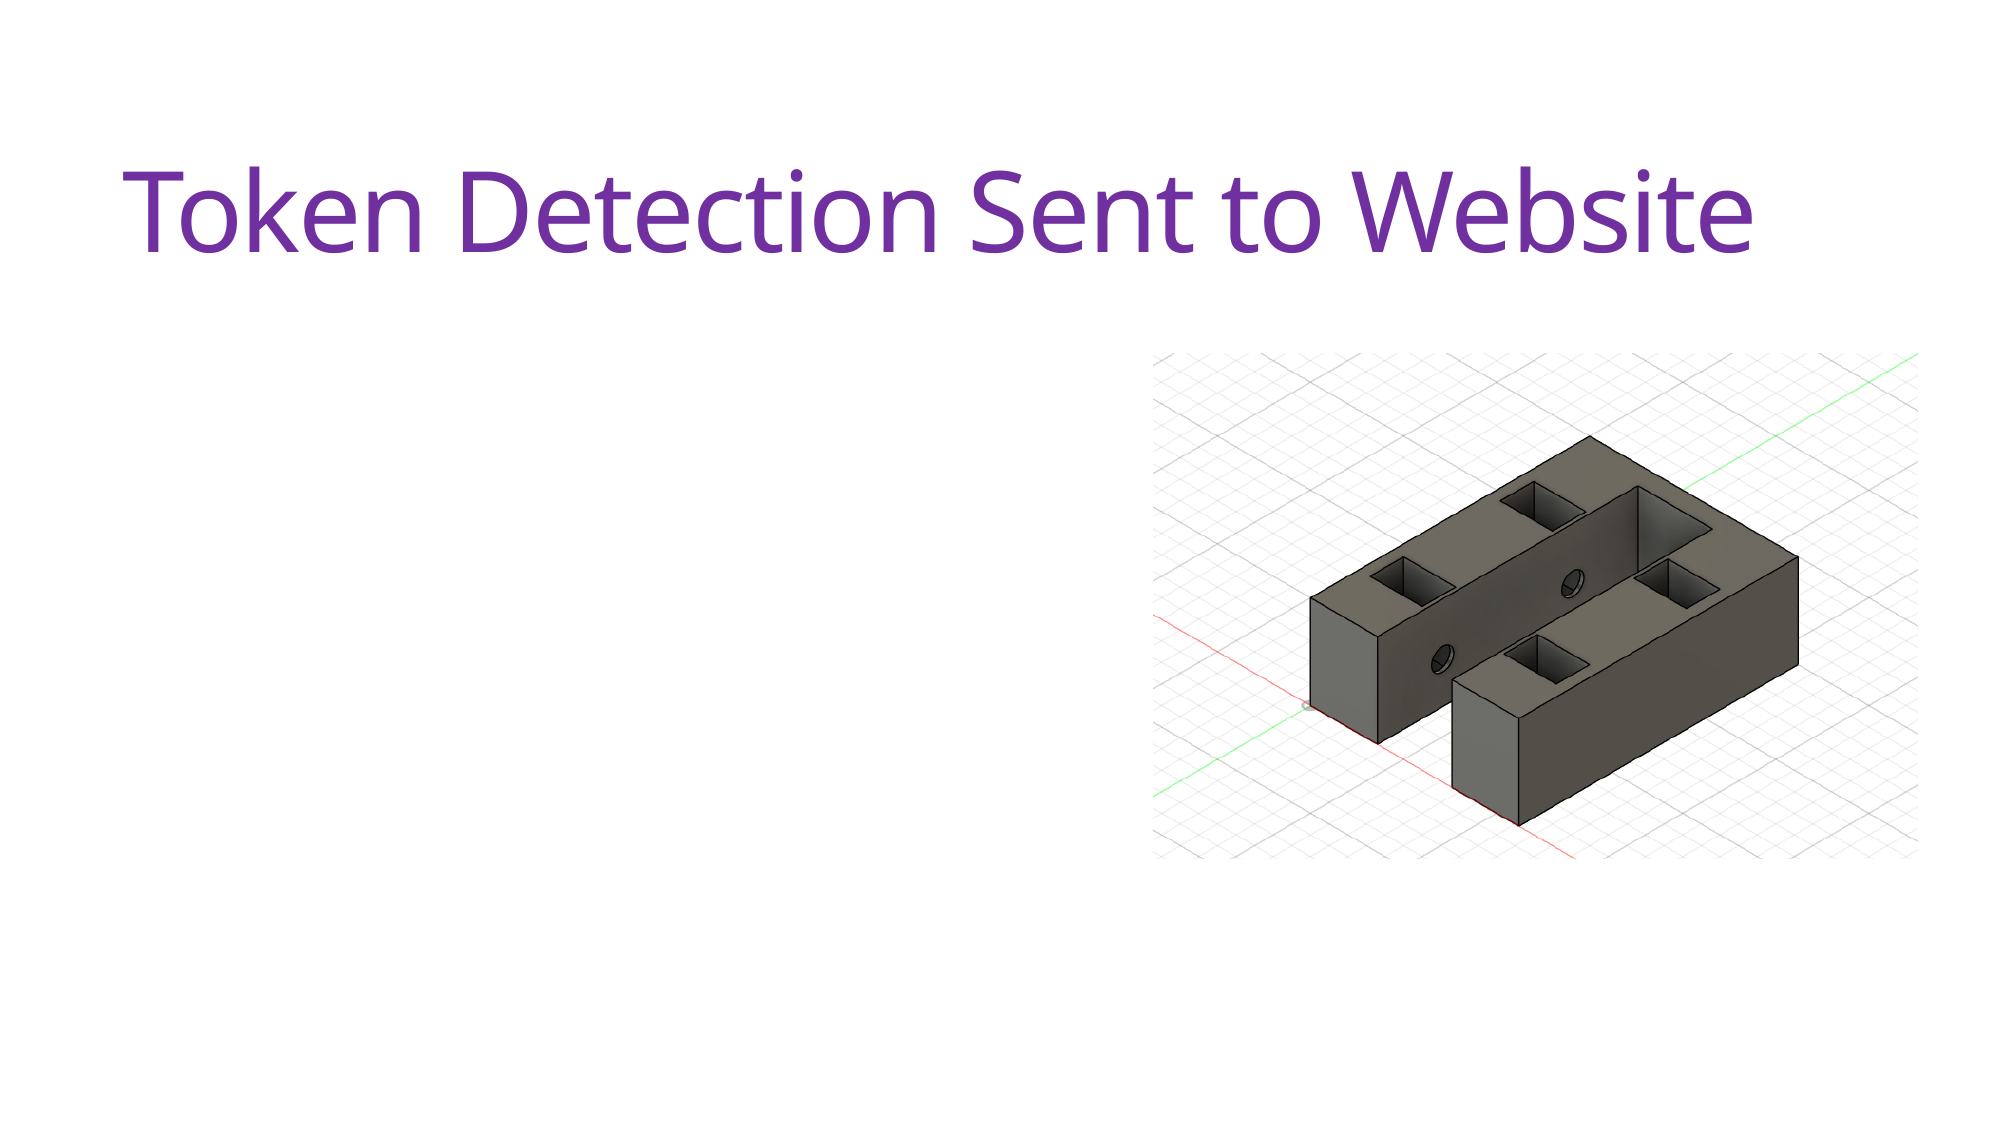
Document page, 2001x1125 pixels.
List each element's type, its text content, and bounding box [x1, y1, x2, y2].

title Token Detection Sent to Website [107, 81, 1875, 354]
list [1152, 353, 1918, 859]
